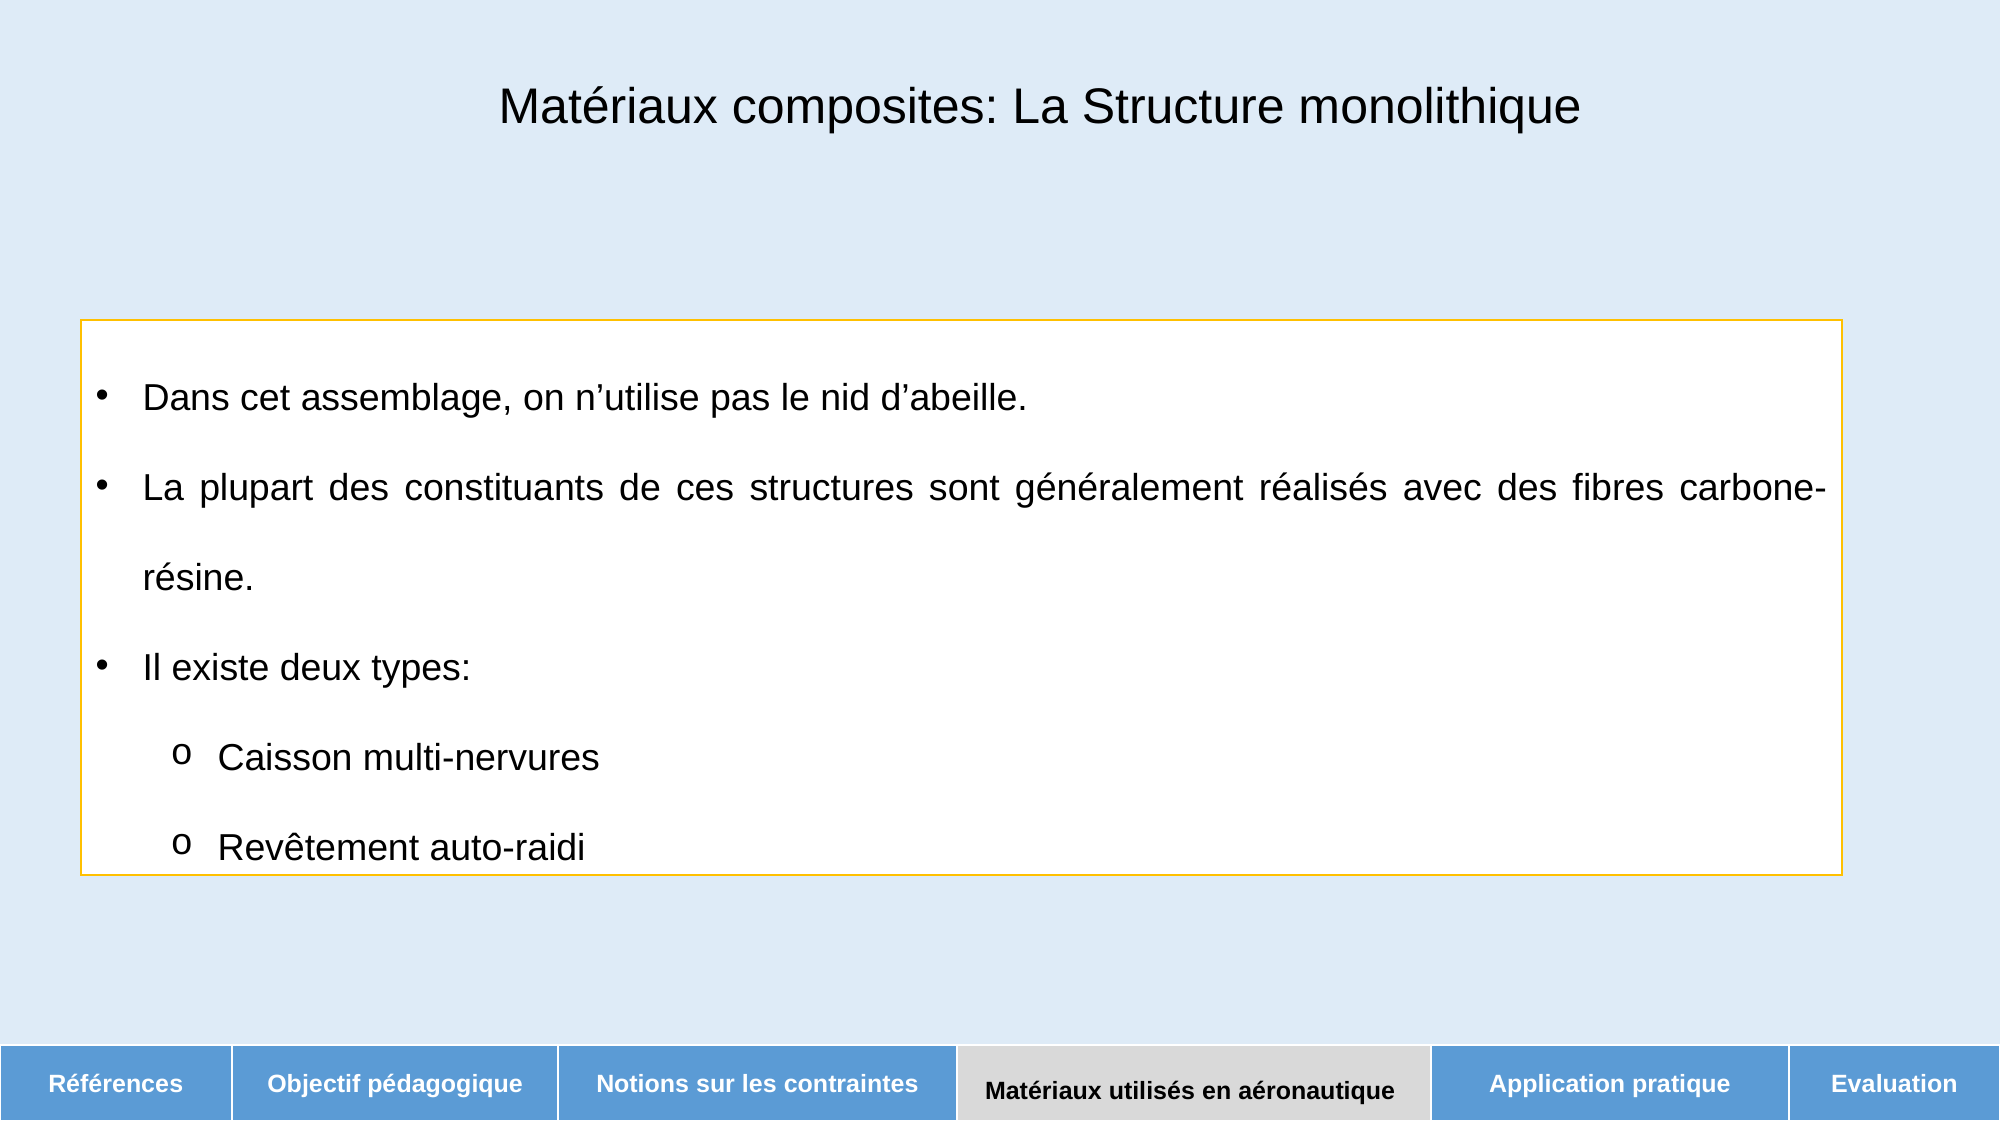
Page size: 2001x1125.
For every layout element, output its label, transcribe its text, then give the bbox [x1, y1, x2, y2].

table_header Application pratique [1432, 1046, 1788, 1120]
table_header Références [1, 1046, 231, 1120]
table_header Matériaux utilisés en aéronautique [958, 1046, 1430, 1120]
text_box Dans cet assemblage, on n’utilise pas le nid d’abeille. La plupart des constituants de ces structures sont généralement réalisés avec des fibres carbone-résine. Il existe deux types: Caisson multi-nervures Revêtement auto-raidi [80, 319, 1843, 876]
table_header Objectif pédagogique [233, 1046, 557, 1120]
table_header Evaluation [1790, 1046, 1999, 1120]
table_header Notions sur les contraintes [559, 1046, 956, 1120]
title Matériaux composites: La Structure monolithique [378, 42, 1703, 173]
